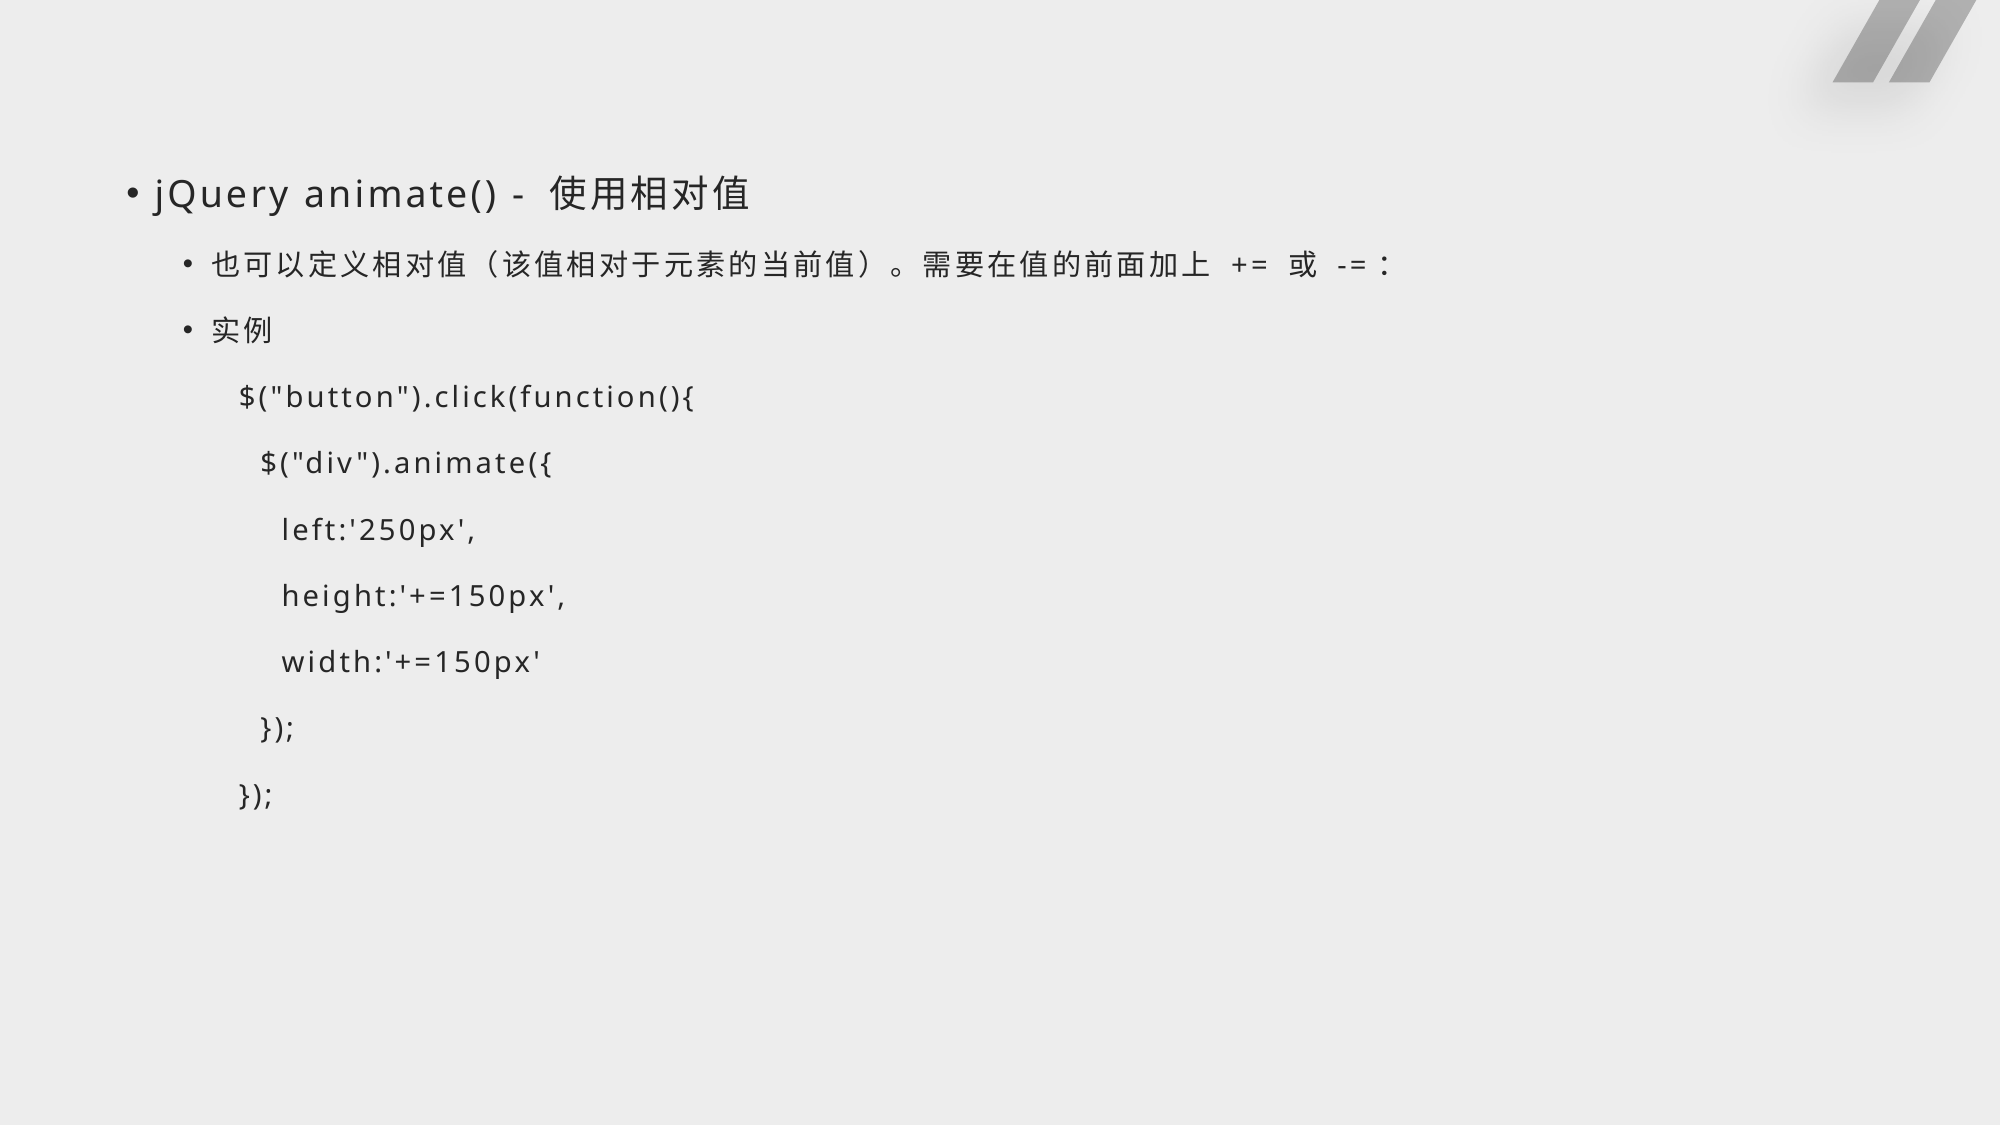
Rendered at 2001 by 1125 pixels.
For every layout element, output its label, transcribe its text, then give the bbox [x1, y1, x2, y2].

list jQuery animate() - 使用相对值 也可以定义相对值（该值相对于元素的当前值）。需要在值的前面加上 += 或 -=： 实例 $("button").click(function(){ $("div").animate({ left:'250px', height:'+=150px', width:'+=150px' }); }); [109, 156, 1891, 1041]
